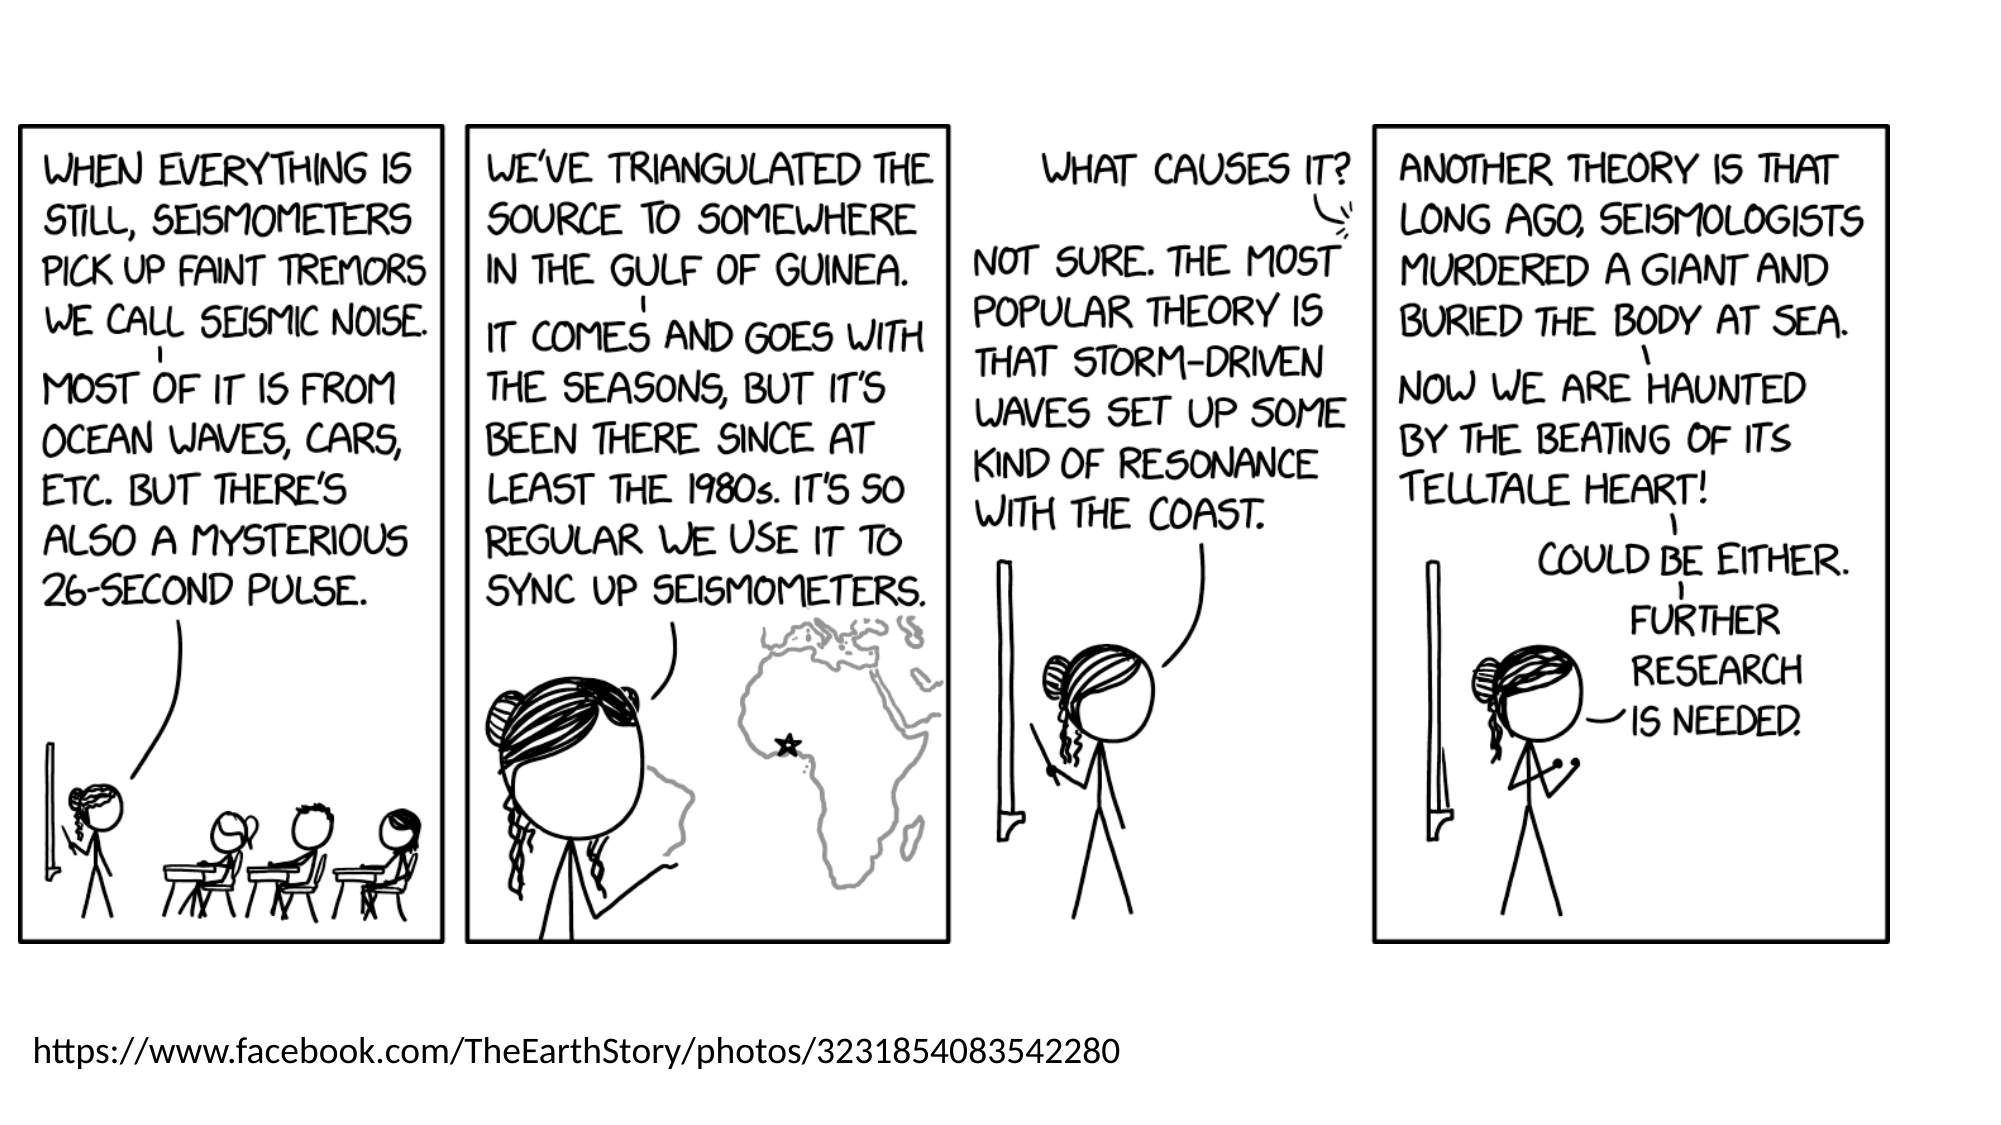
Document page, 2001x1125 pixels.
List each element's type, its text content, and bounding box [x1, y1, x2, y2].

picture [17, 124, 1890, 944]
text_box https://www.facebook.com/TheEarthStory/photos/3231854083542280 [18, 1018, 1682, 1079]
